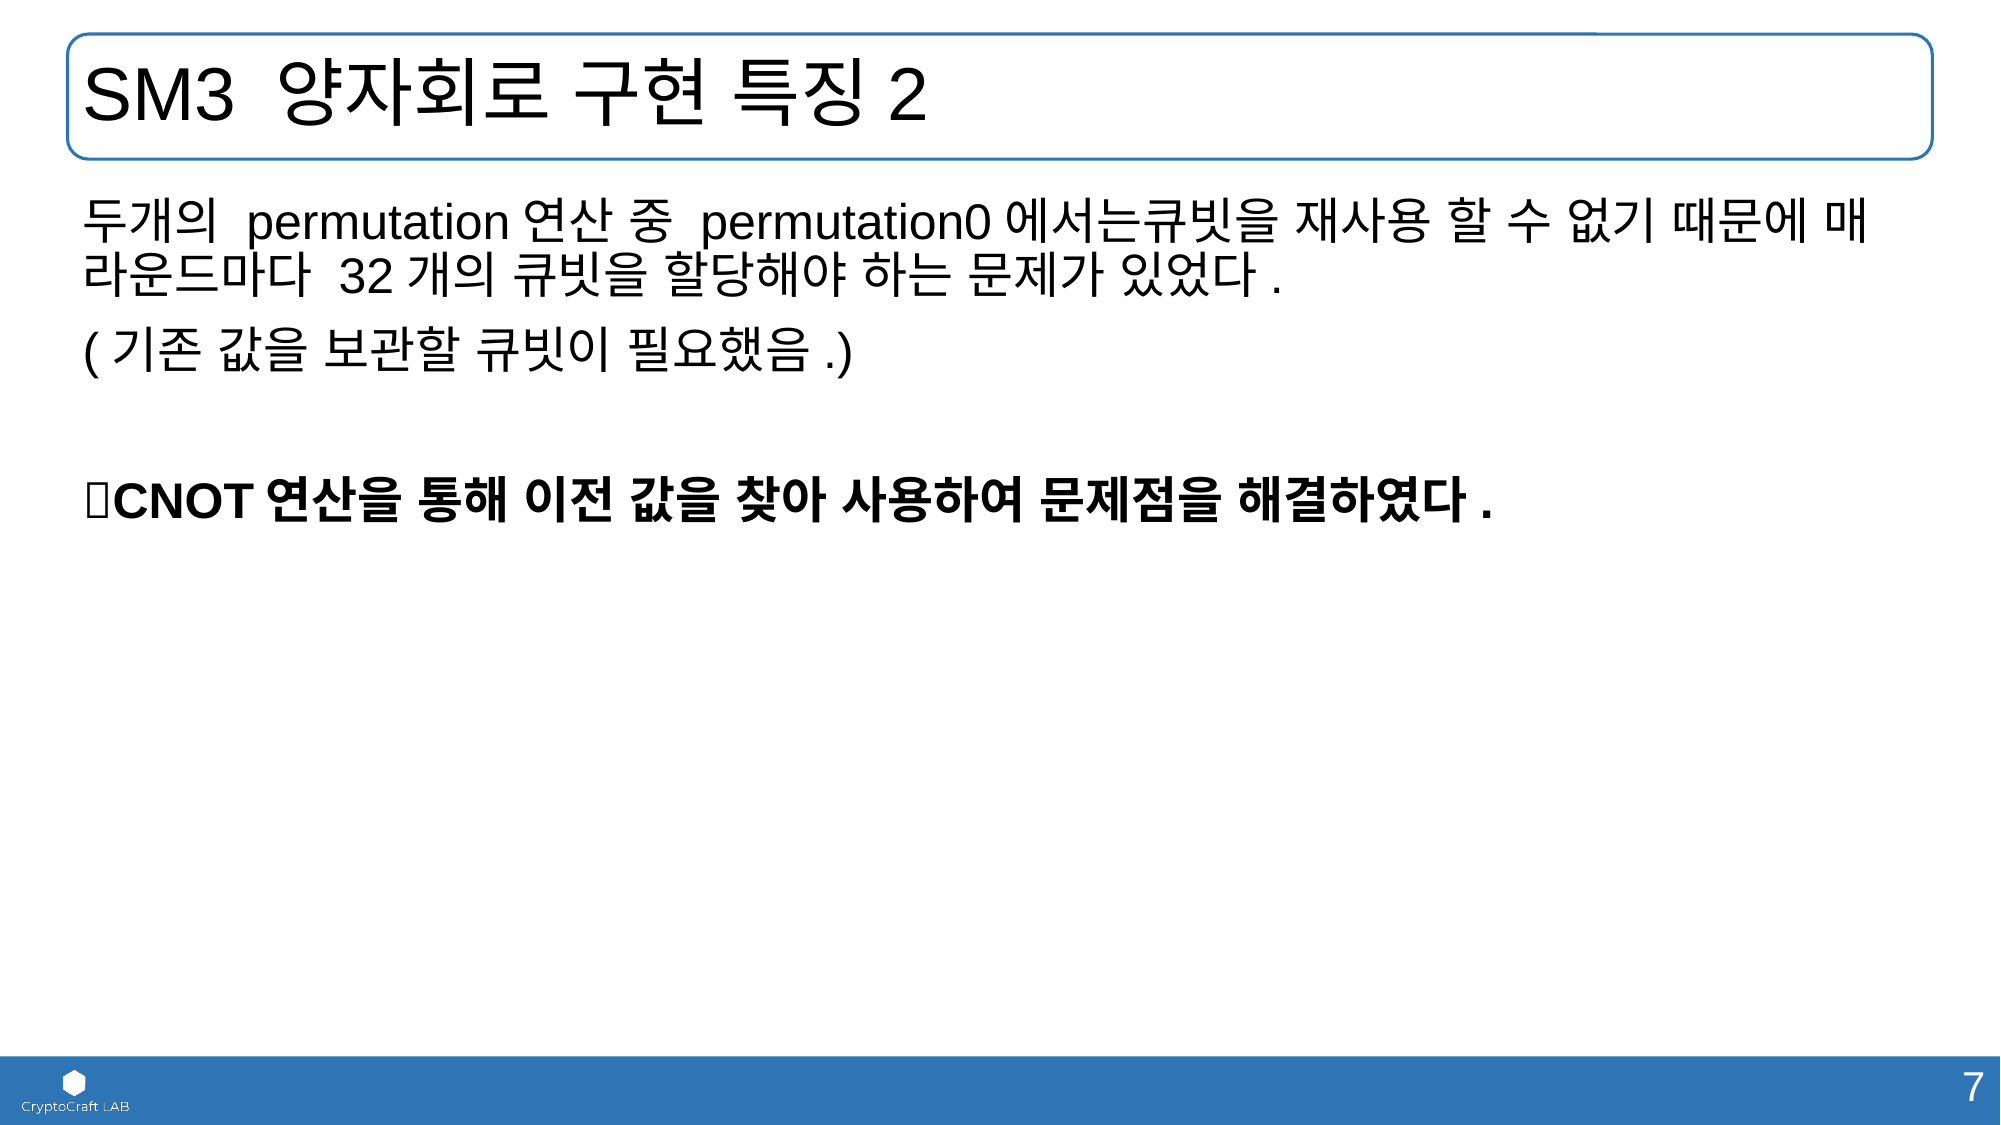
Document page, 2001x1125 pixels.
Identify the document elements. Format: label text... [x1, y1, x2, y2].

picture [13, 1061, 138, 1123]
title SM3 양자회로 구현 특징2 [67, 34, 1933, 160]
list 두개의 permutation연산 중 permutation0에서는큐빗을 재사용 할 수 없기 때문에 매 라운드마다 32개의 큐빗을 할당해야 하는 문제가 있었다. (기존 값을 보관할 큐빗이 필요했음.) CNOT연산을 통해 이전 값을 찾아 사용하여 문제점을 해결하였다. [67, 189, 1933, 1019]
